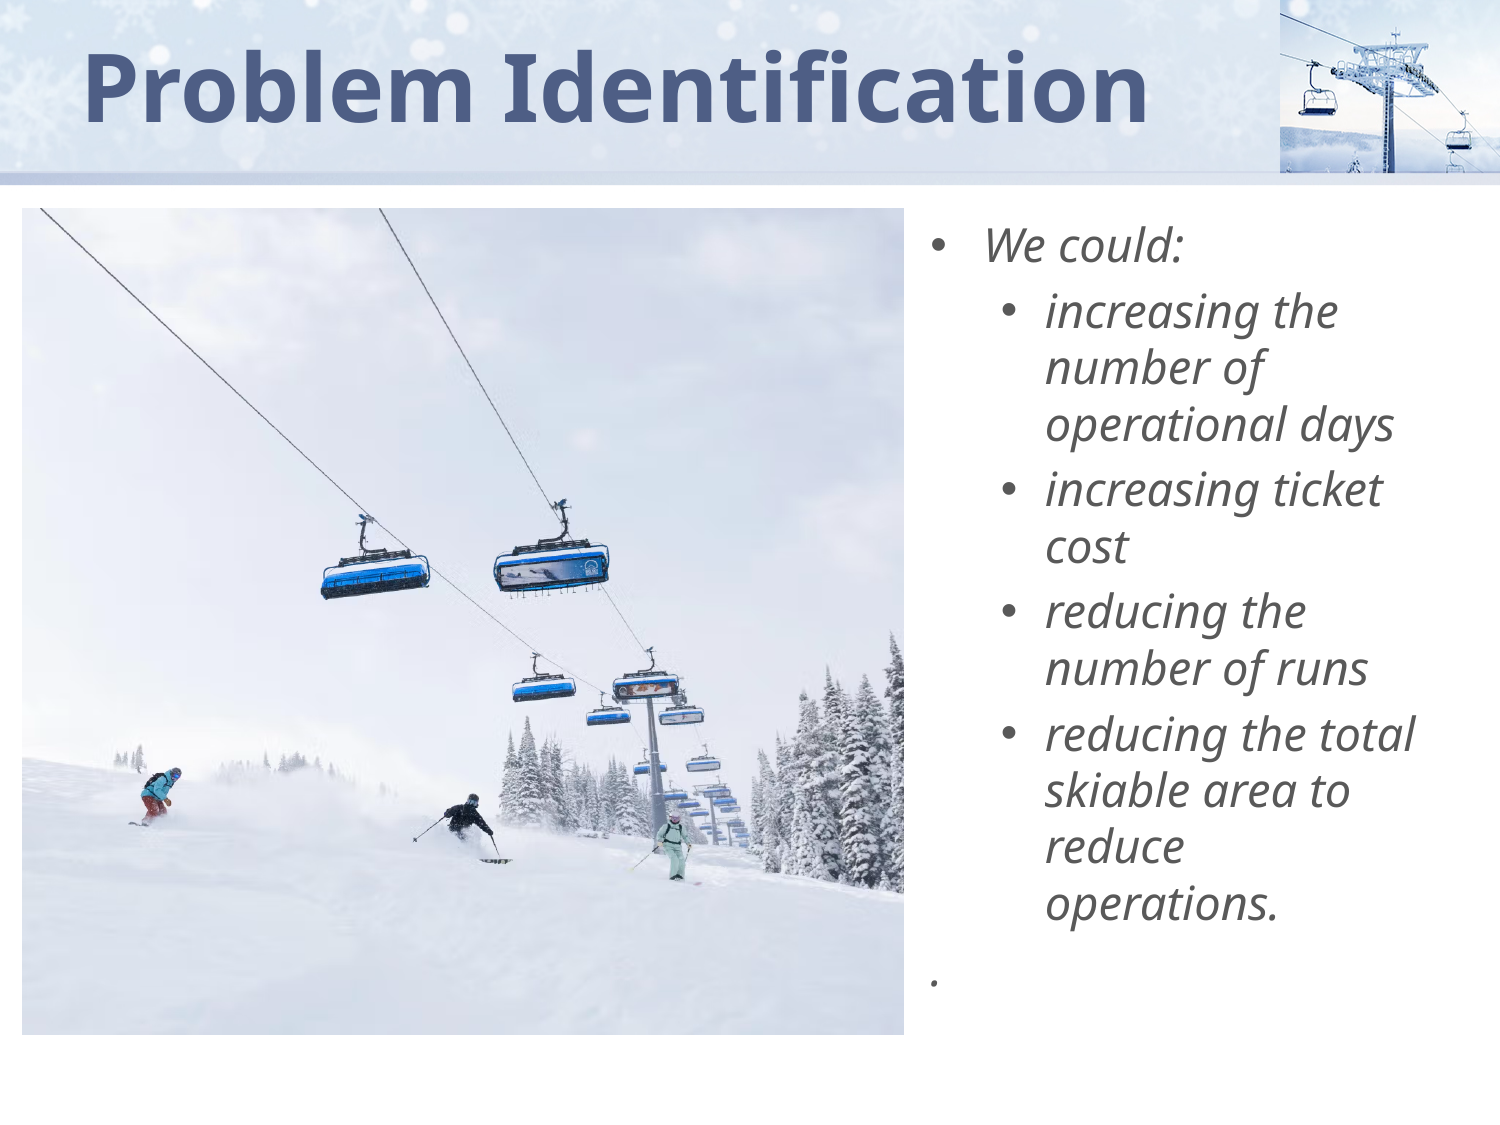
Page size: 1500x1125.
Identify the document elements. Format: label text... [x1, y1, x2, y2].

title Problem Identification [64, 19, 1322, 150]
list We could: increasing the number of operational days increasing ticket cost reducing the number of runs reducing the total skiable area to reduce operations. . [915, 208, 1447, 1009]
picture [0, 0, 1500, 1125]
